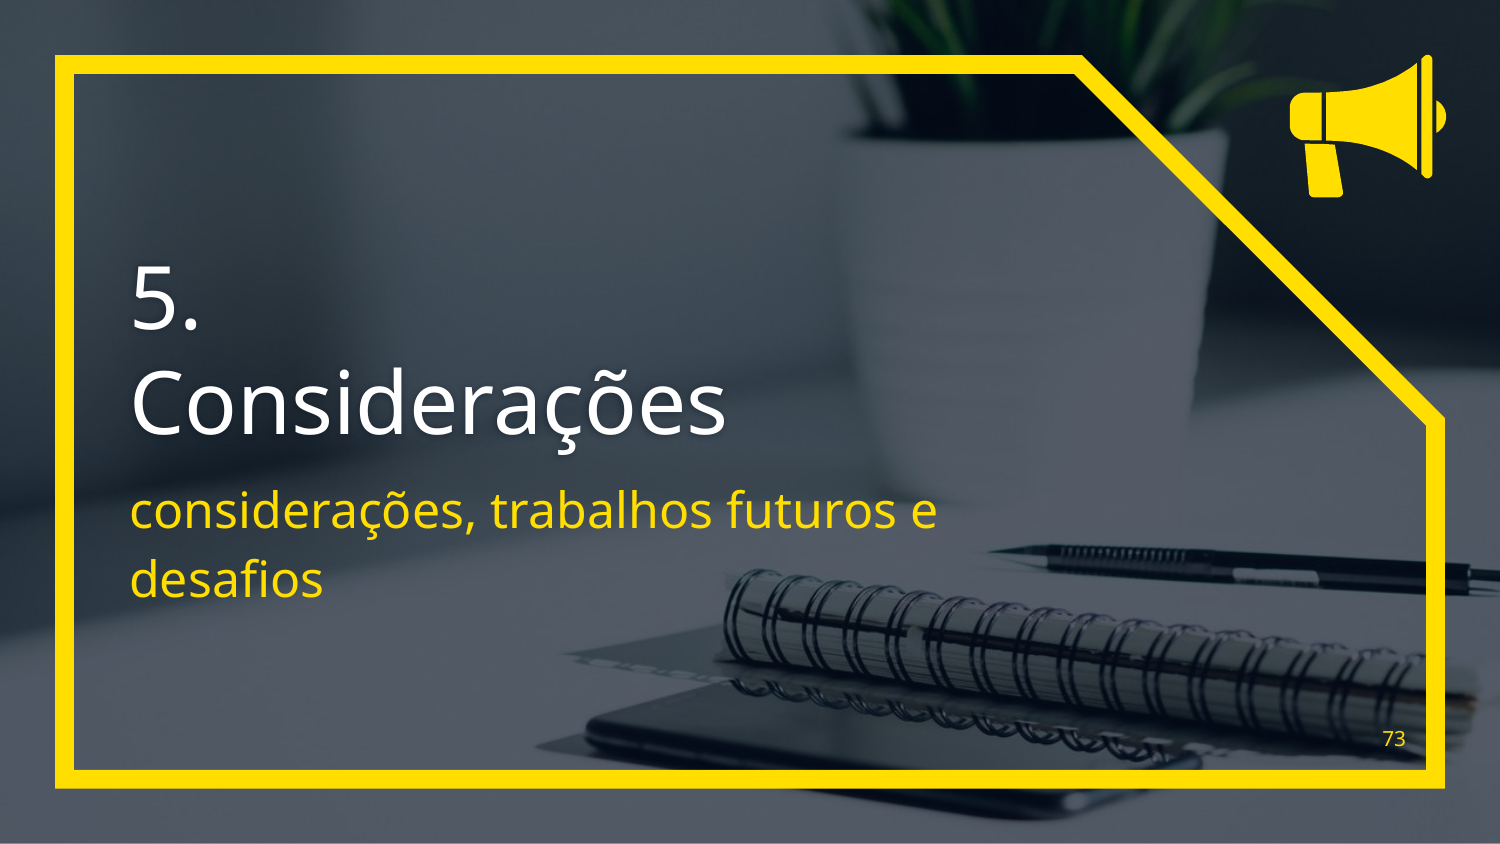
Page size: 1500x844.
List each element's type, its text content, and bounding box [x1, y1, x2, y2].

picture [0, 0, 1500, 844]
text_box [1289, 54, 1447, 198]
slide_number 73 [1366, 711, 1406, 755]
title 5. Considerações [129, 245, 1114, 452]
subtitle considerações, trabalhos futuros e desafios [129, 469, 1130, 610]
